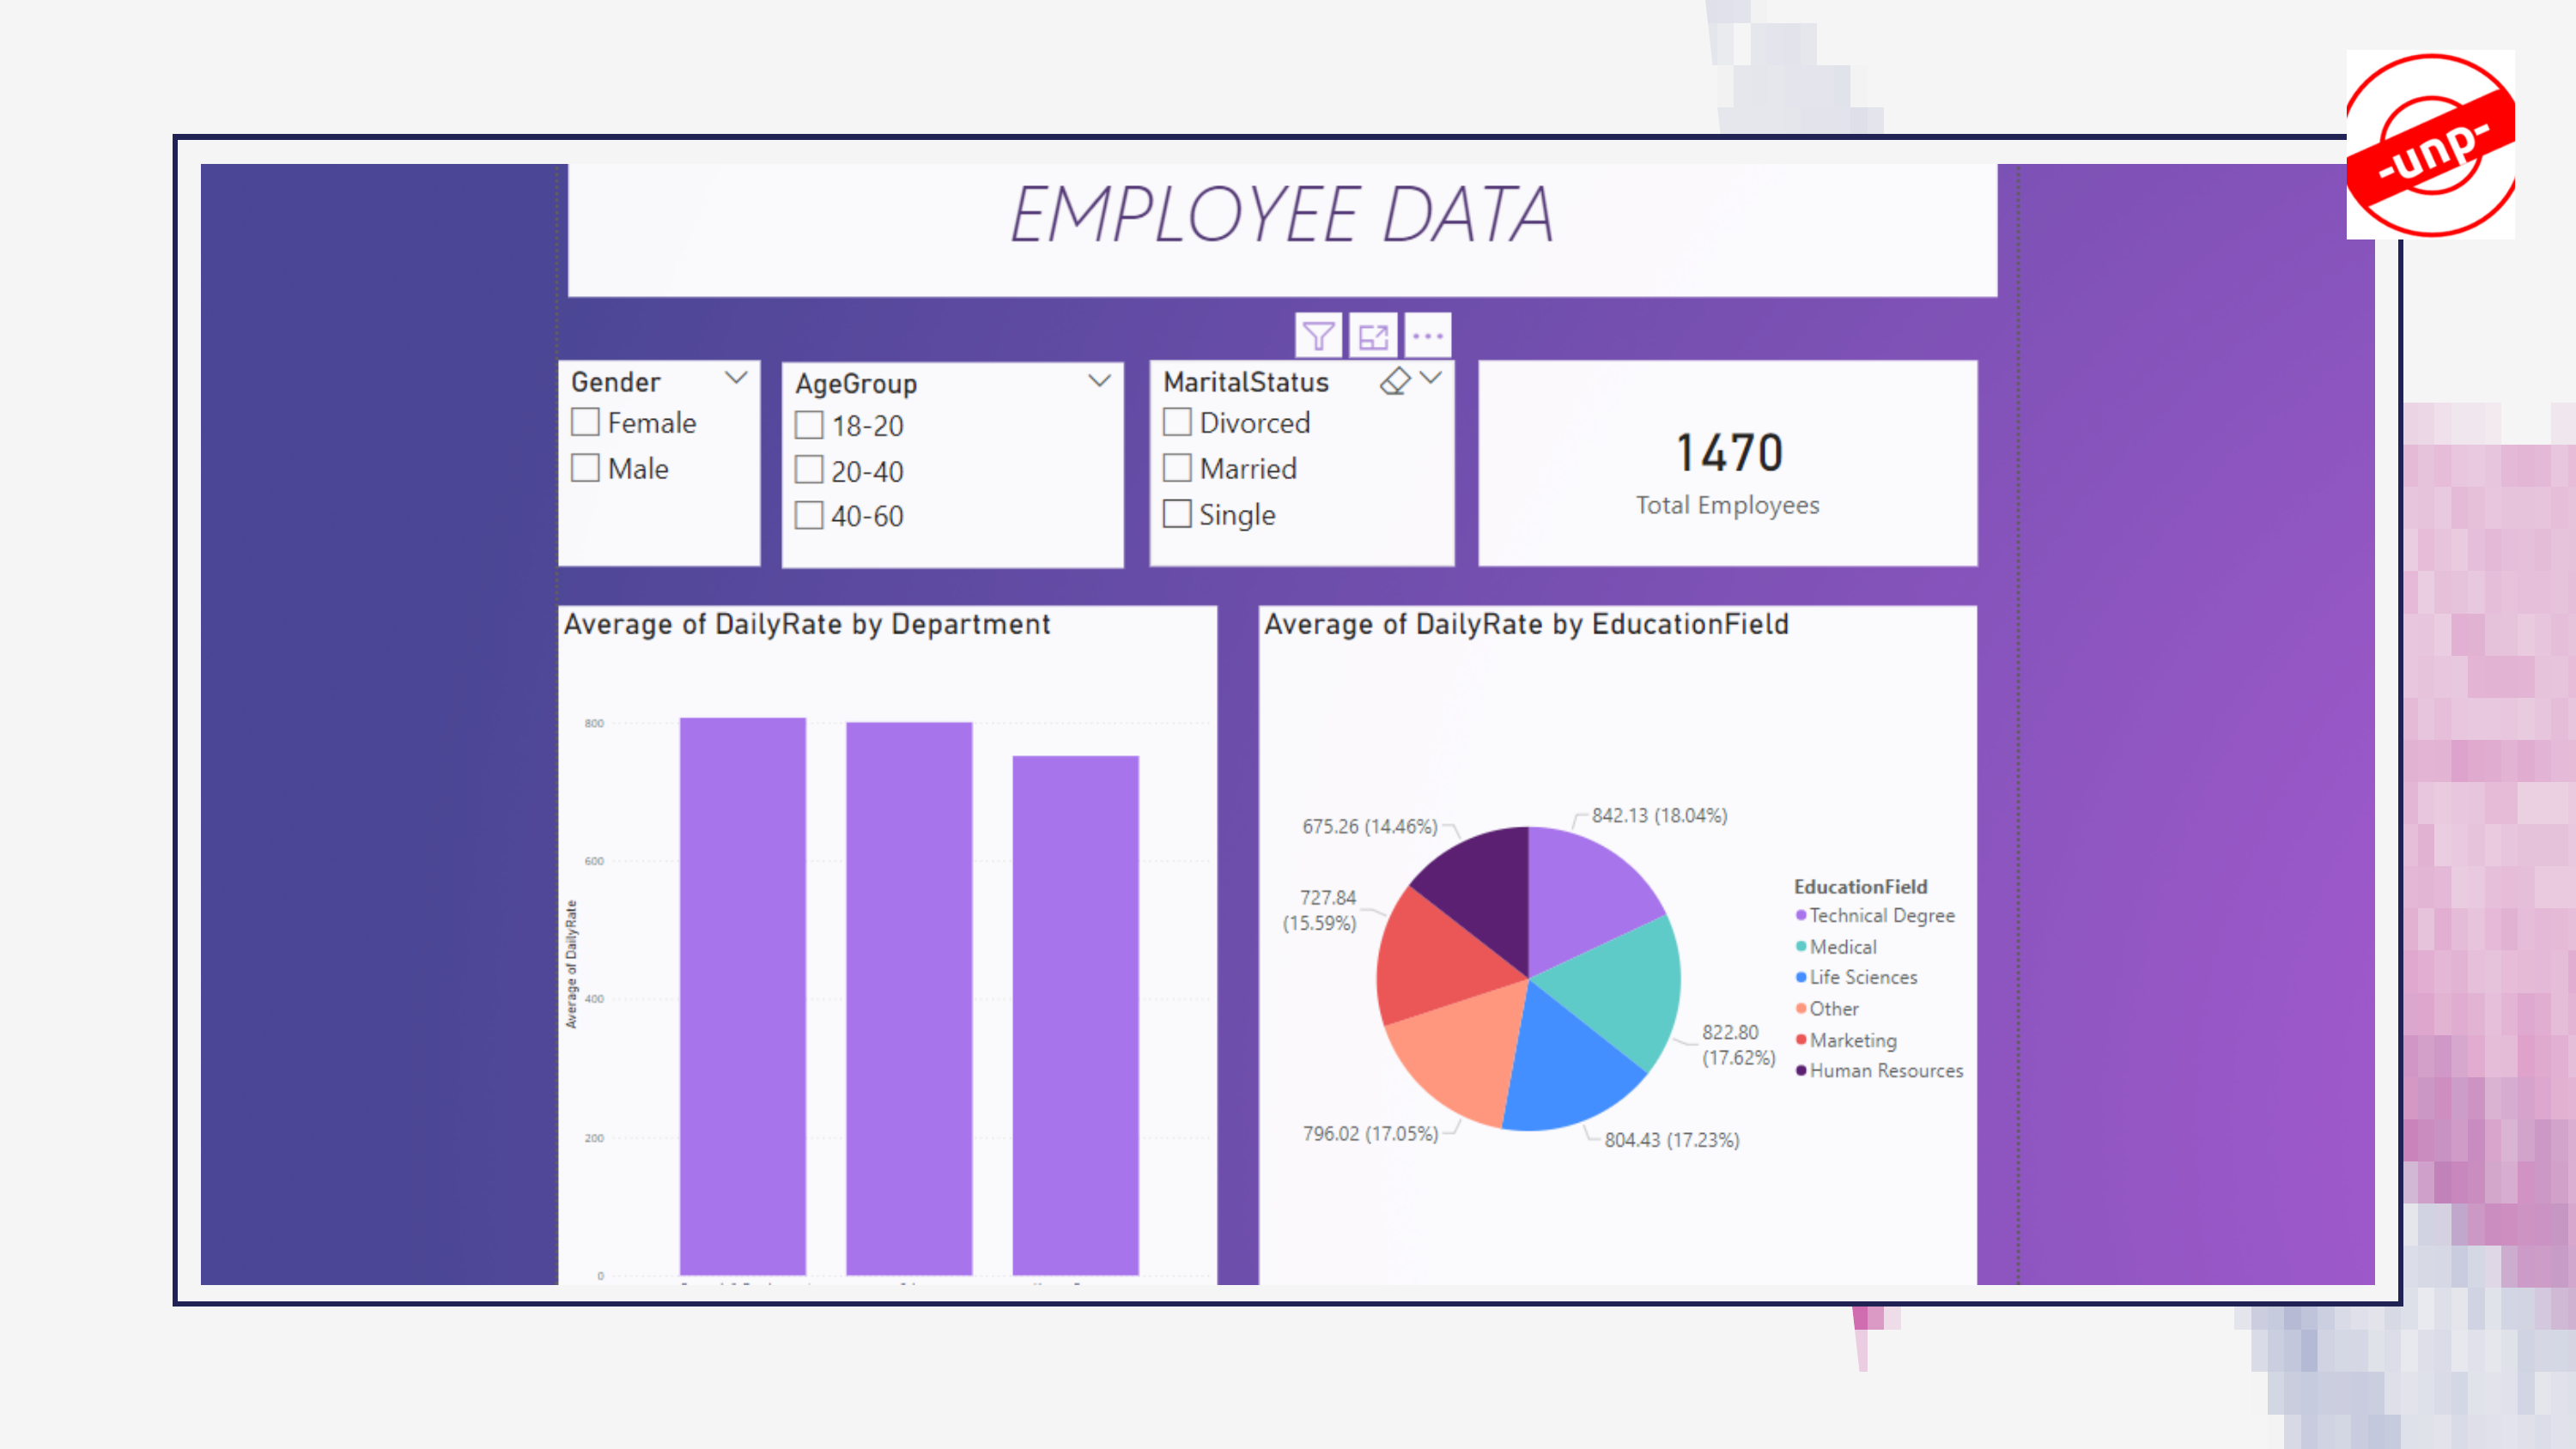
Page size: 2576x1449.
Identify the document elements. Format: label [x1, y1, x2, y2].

text_box [1705, 0, 2576, 1449]
text_box [174, 136, 2401, 1304]
text_box [2347, 50, 2516, 240]
